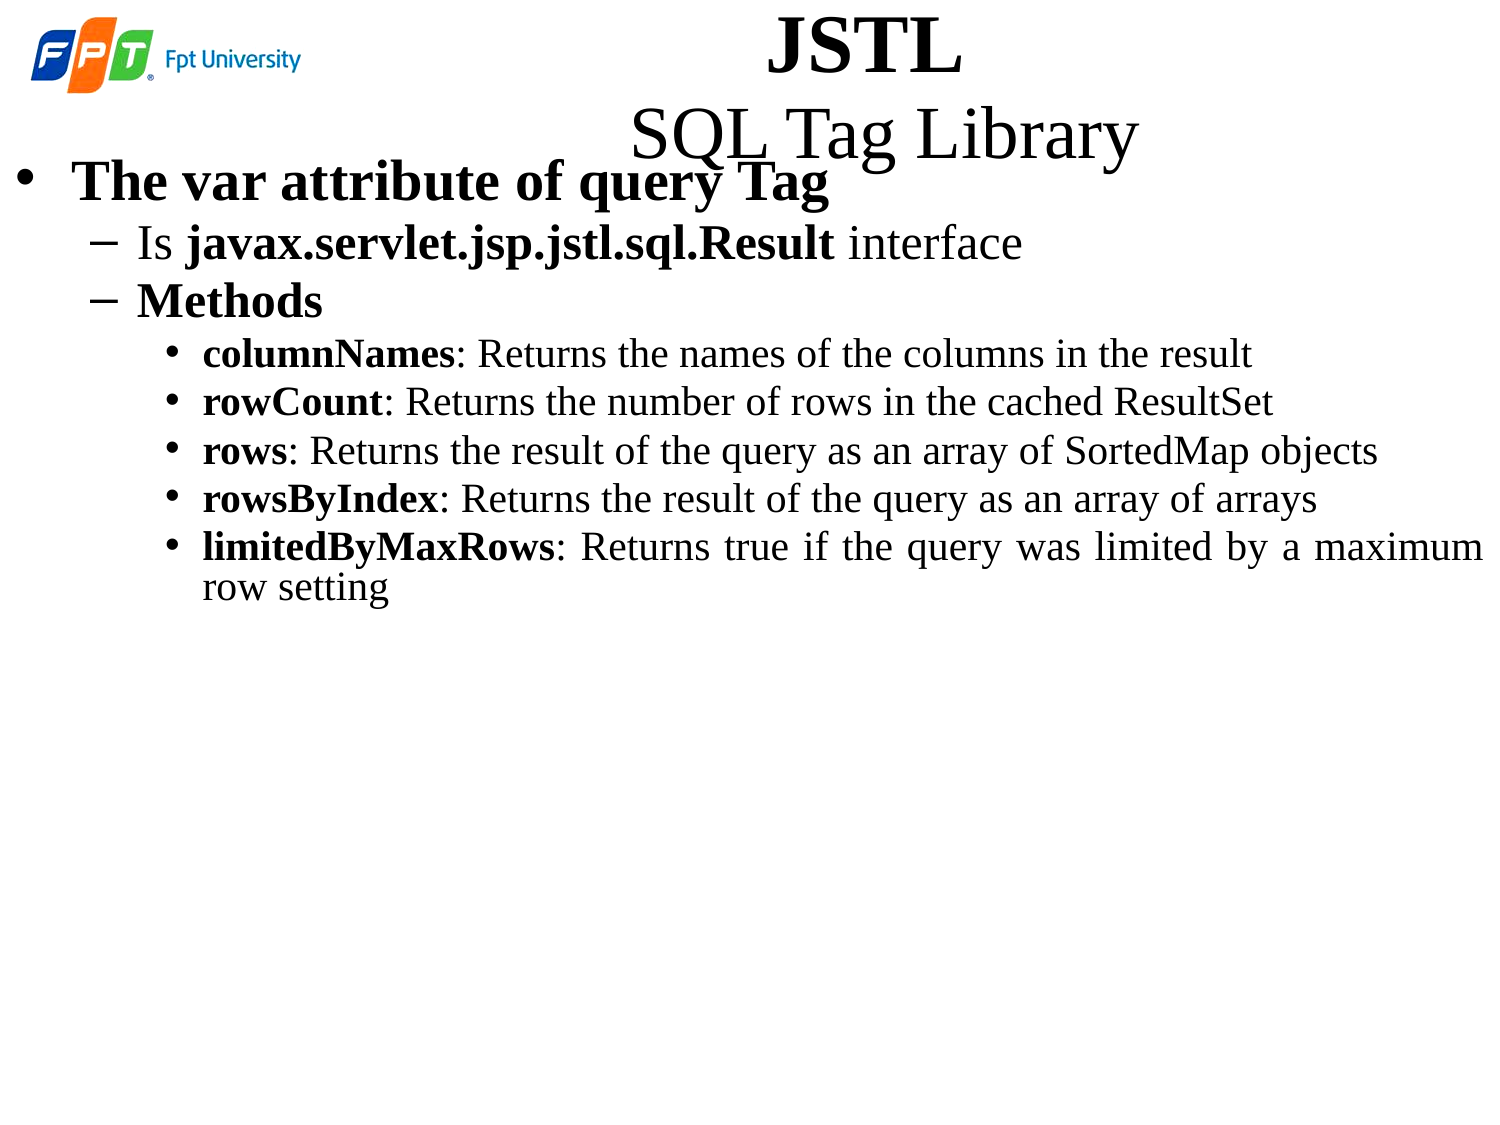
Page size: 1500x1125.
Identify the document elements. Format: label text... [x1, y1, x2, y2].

title JSTL SQL Tag Library [246, 0, 1500, 147]
picture [0, 0, 246, 122]
list The var attribute of query Tag Is javax.servlet.jsp.jstl.sql.Result interface Methods columnNames: Returns the names of the columns in the result rowCount: Returns the number of rows in the cached ResultSet rows: Returns the result of the query as an array of SortedMap objects rowsByIndex: Returns the result of the query as an array of arrays limitedByMaxRows: Returns true if the query was limited by a maximum row setting [0, 147, 1500, 1125]
